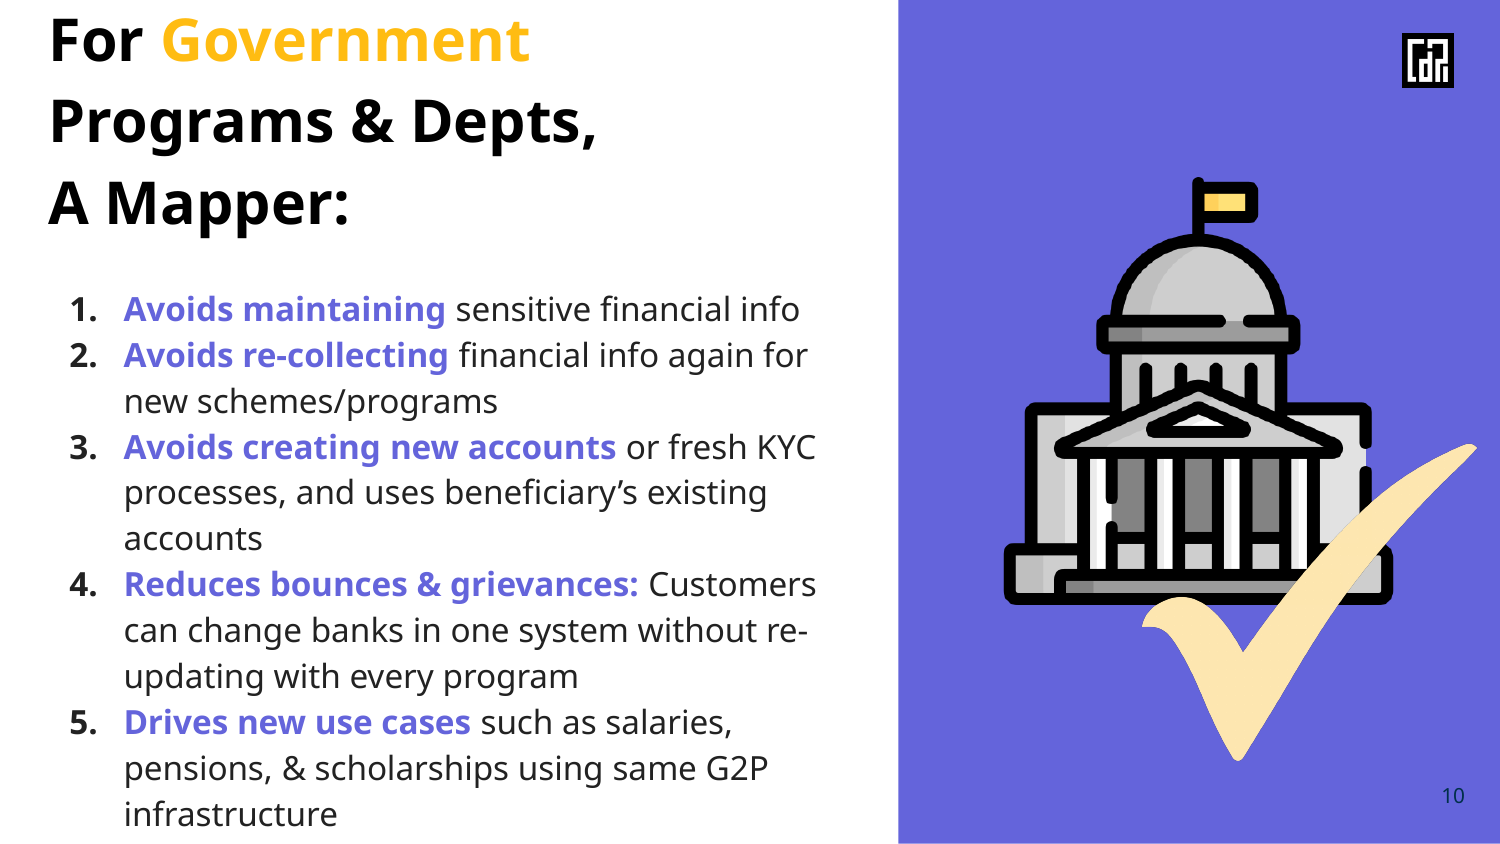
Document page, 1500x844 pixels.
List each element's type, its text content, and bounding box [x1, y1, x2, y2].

text_box [898, 0, 1500, 844]
slide_number ‹#› [1389, 773, 1480, 830]
picture [984, 177, 1500, 765]
title For Government Programs & Depts, A Mapper: Avoids maintaining sensitive financial info Avoids re-collecting financial info again for new schemes/programs Avoids creating new accounts or fresh KYC processes, and uses beneficiary’s existing accounts Reduces bounces & grievances: Customers can change banks in one system without re-updating with every program Drives new use cases such as salaries, pensions, & scholarships using same G2P infrastructure [33, 361, 892, 464]
picture [1402, 33, 1455, 89]
